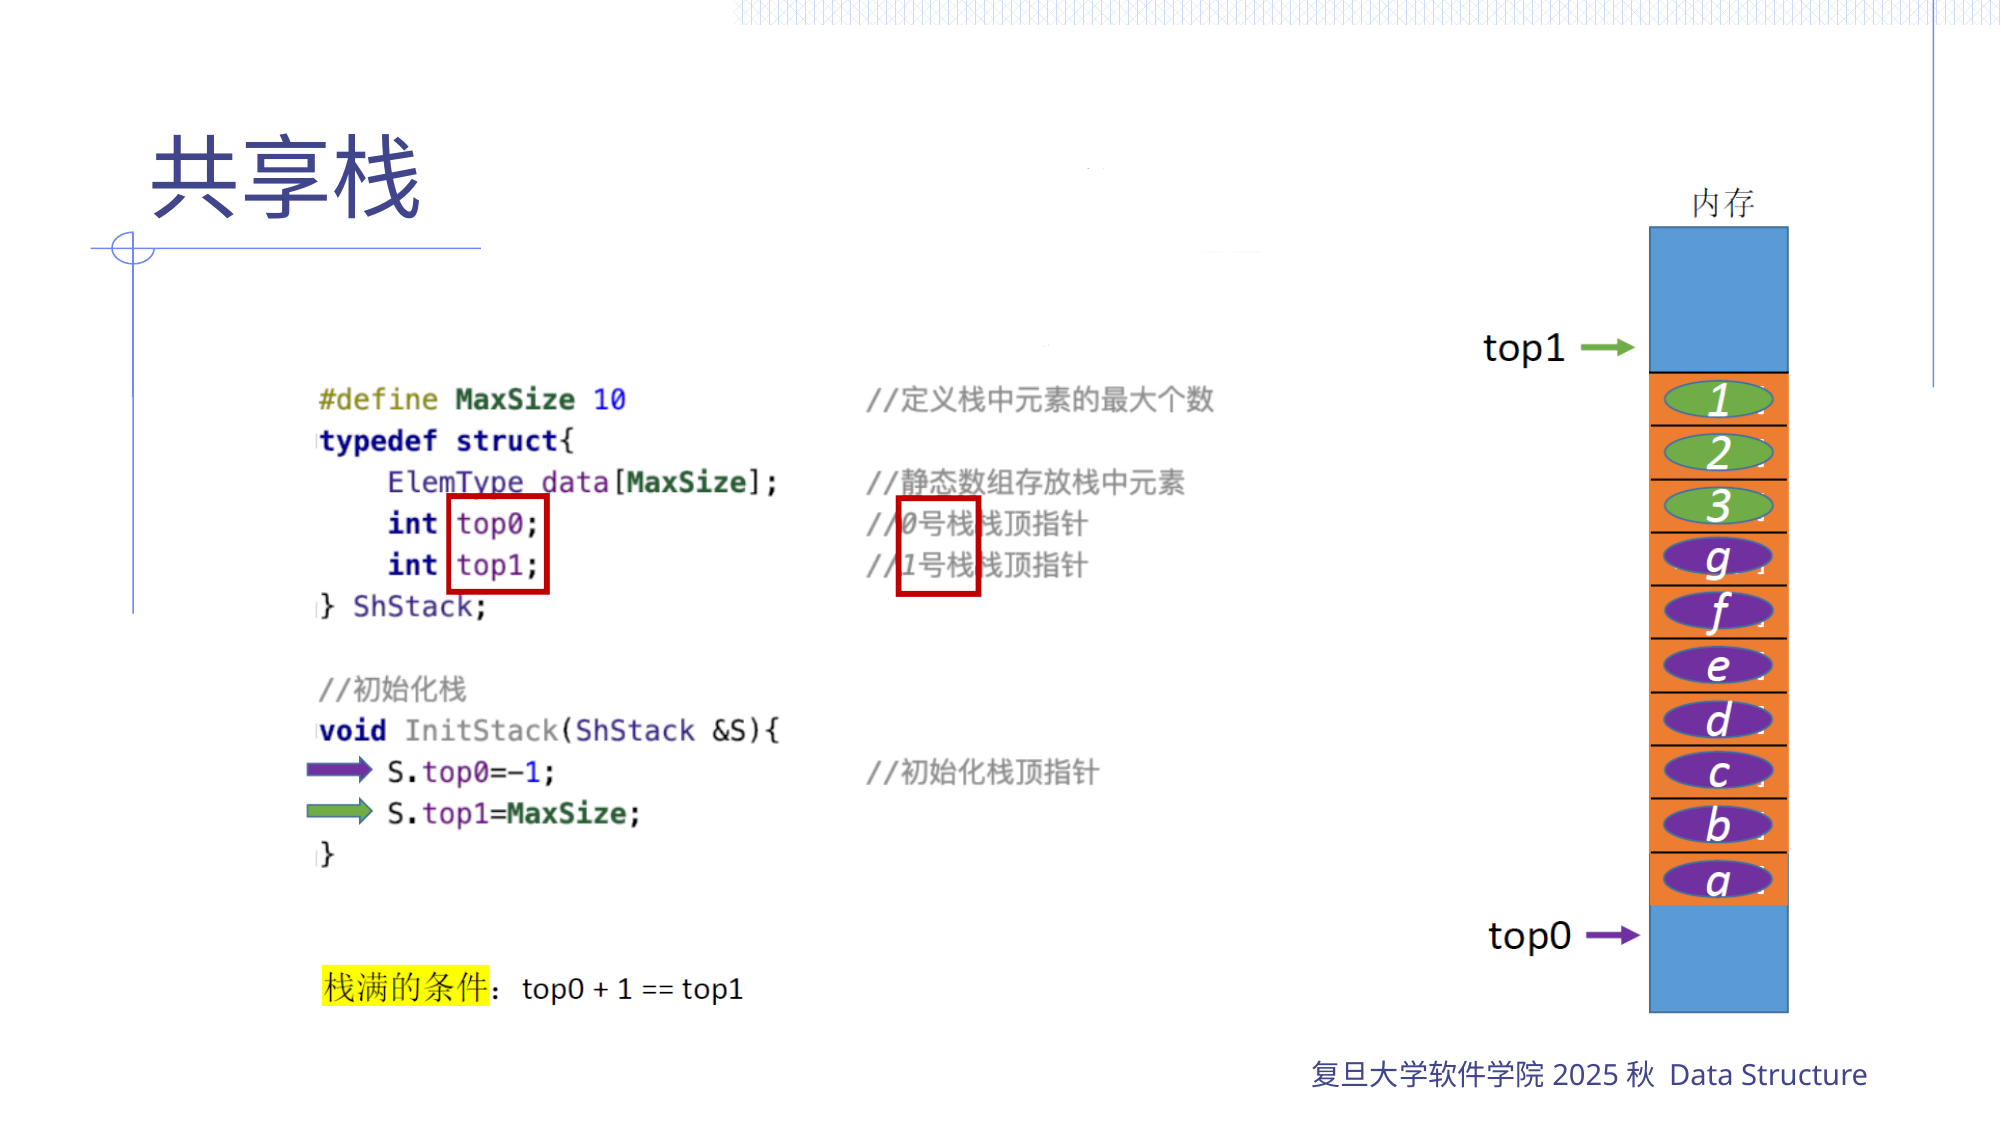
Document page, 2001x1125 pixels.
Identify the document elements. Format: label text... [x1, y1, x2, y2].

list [220, 142, 1846, 1027]
title 共享栈 [133, 50, 1834, 238]
